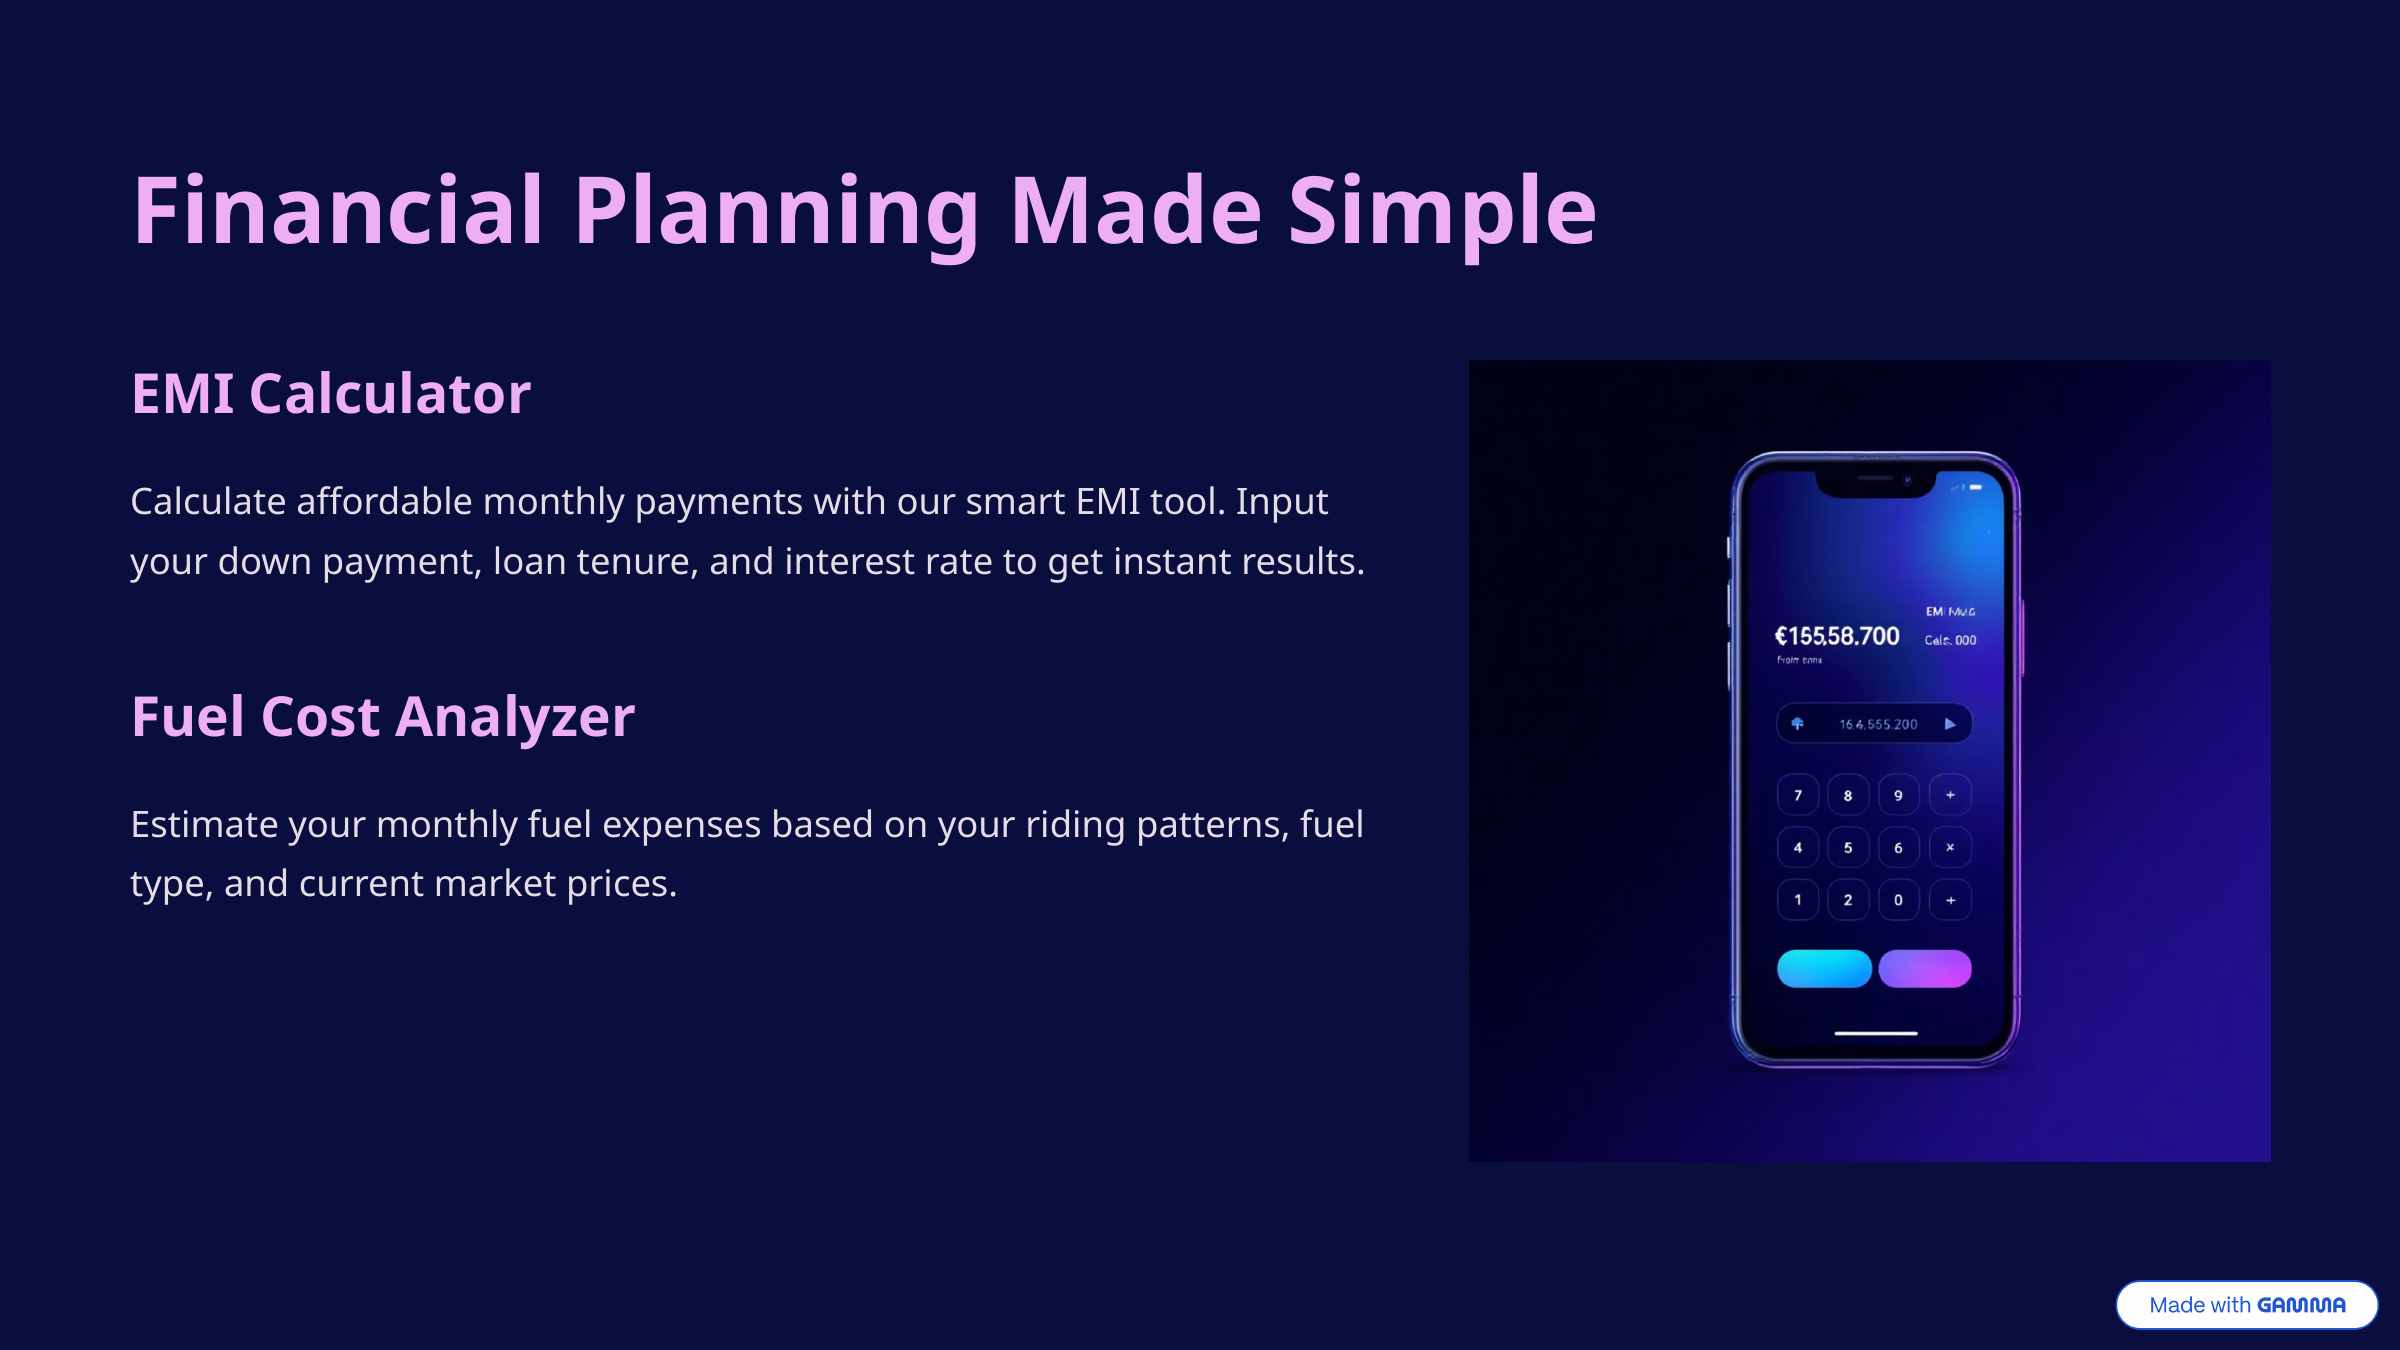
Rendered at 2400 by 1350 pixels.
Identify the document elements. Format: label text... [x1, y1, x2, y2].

text_box Estimate your monthly fuel expenses based on your riding patterns, fuel type, and current market prices. [130, 785, 1378, 905]
picture [1469, 360, 2271, 1162]
text_box Calculate affordable monthly payments with our smart EMI tool. Input your down payment, loan tenure, and interest rate to get instant results. [130, 462, 1378, 642]
text_box Financial Planning Made Simple [130, 146, 1594, 263]
picture [2106, 1271, 2389, 1339]
text_box EMI Calculator [130, 355, 689, 426]
text_box Fuel Cost Analyzer [130, 678, 689, 749]
